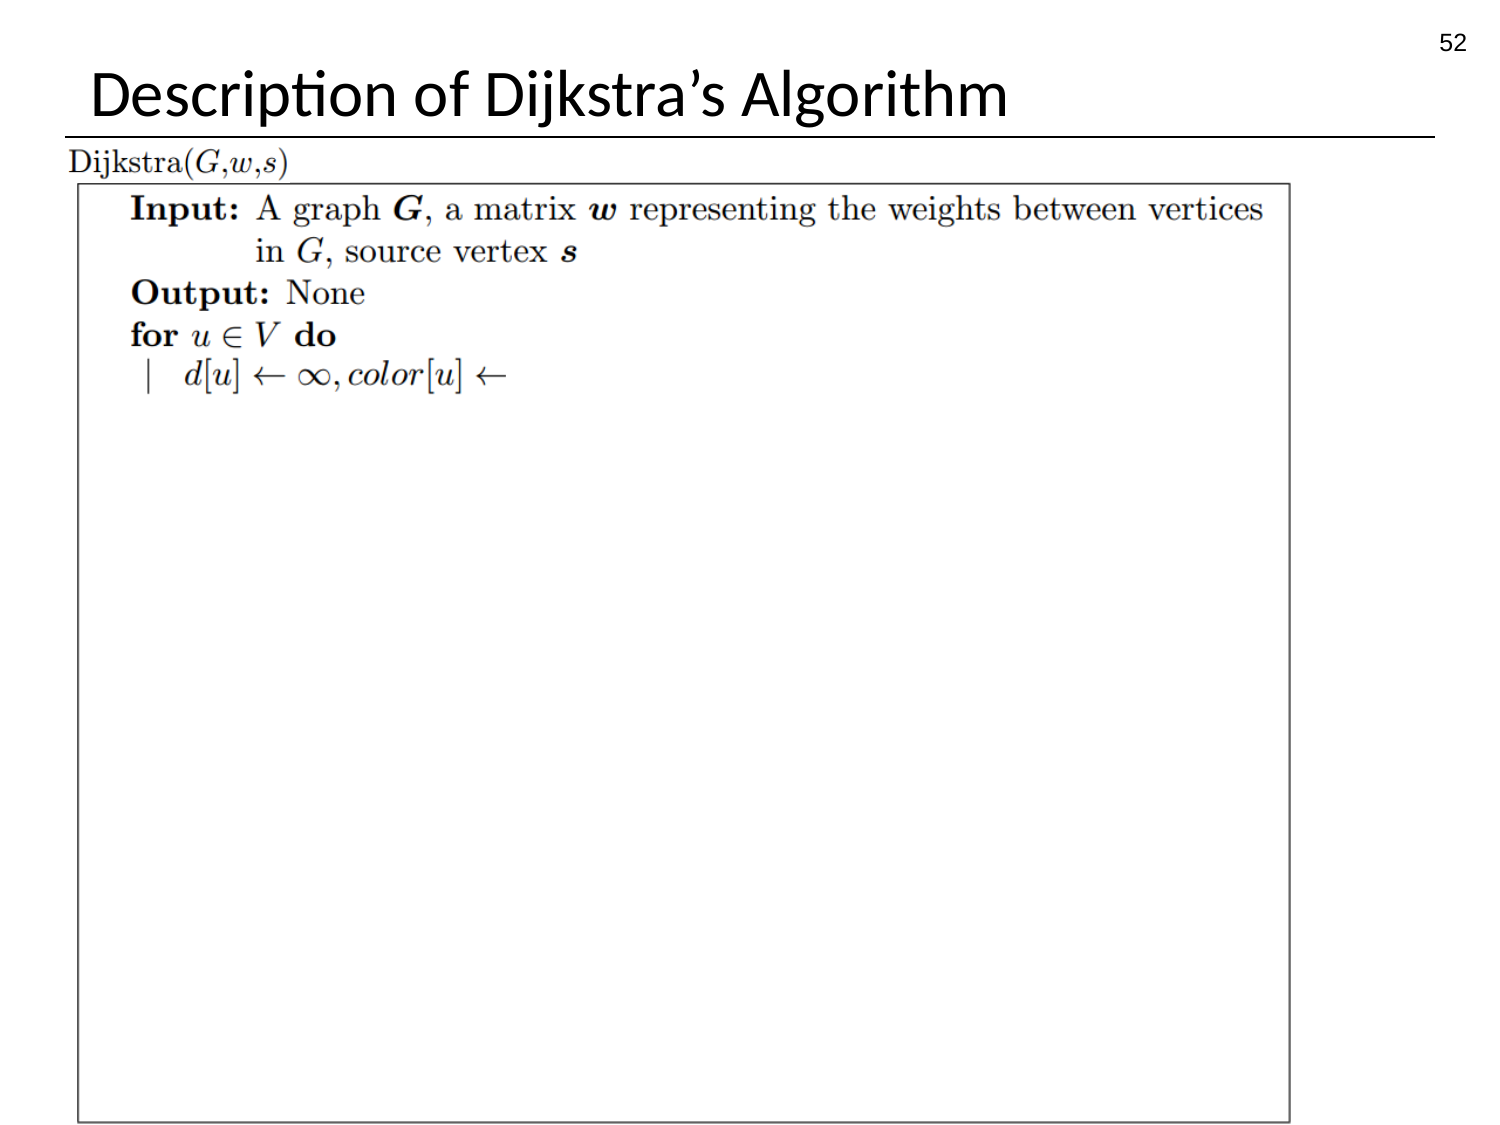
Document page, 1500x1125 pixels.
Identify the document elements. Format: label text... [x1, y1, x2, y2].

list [74, 180, 1292, 1125]
picture [67, 145, 290, 184]
title Description of Dijkstra’s Algorithm [75, 20, 1425, 138]
slide_number 52 [1131, 18, 1483, 62]
